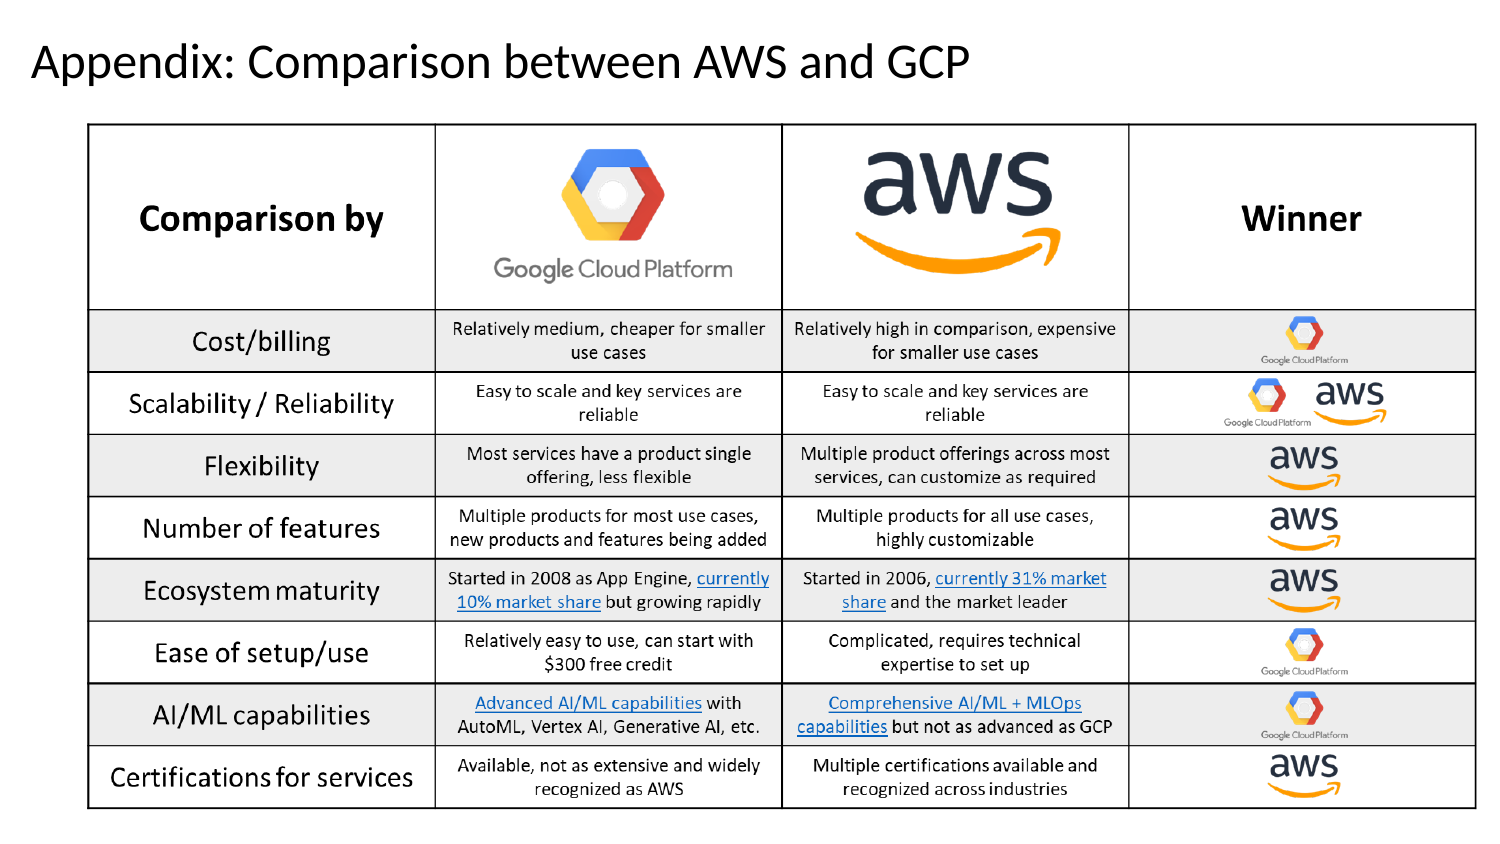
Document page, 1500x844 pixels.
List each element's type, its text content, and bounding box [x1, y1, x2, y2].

text_box Appendix: Comparison between AWS and GCP [15, 13, 1435, 104]
picture [87, 123, 1477, 813]
